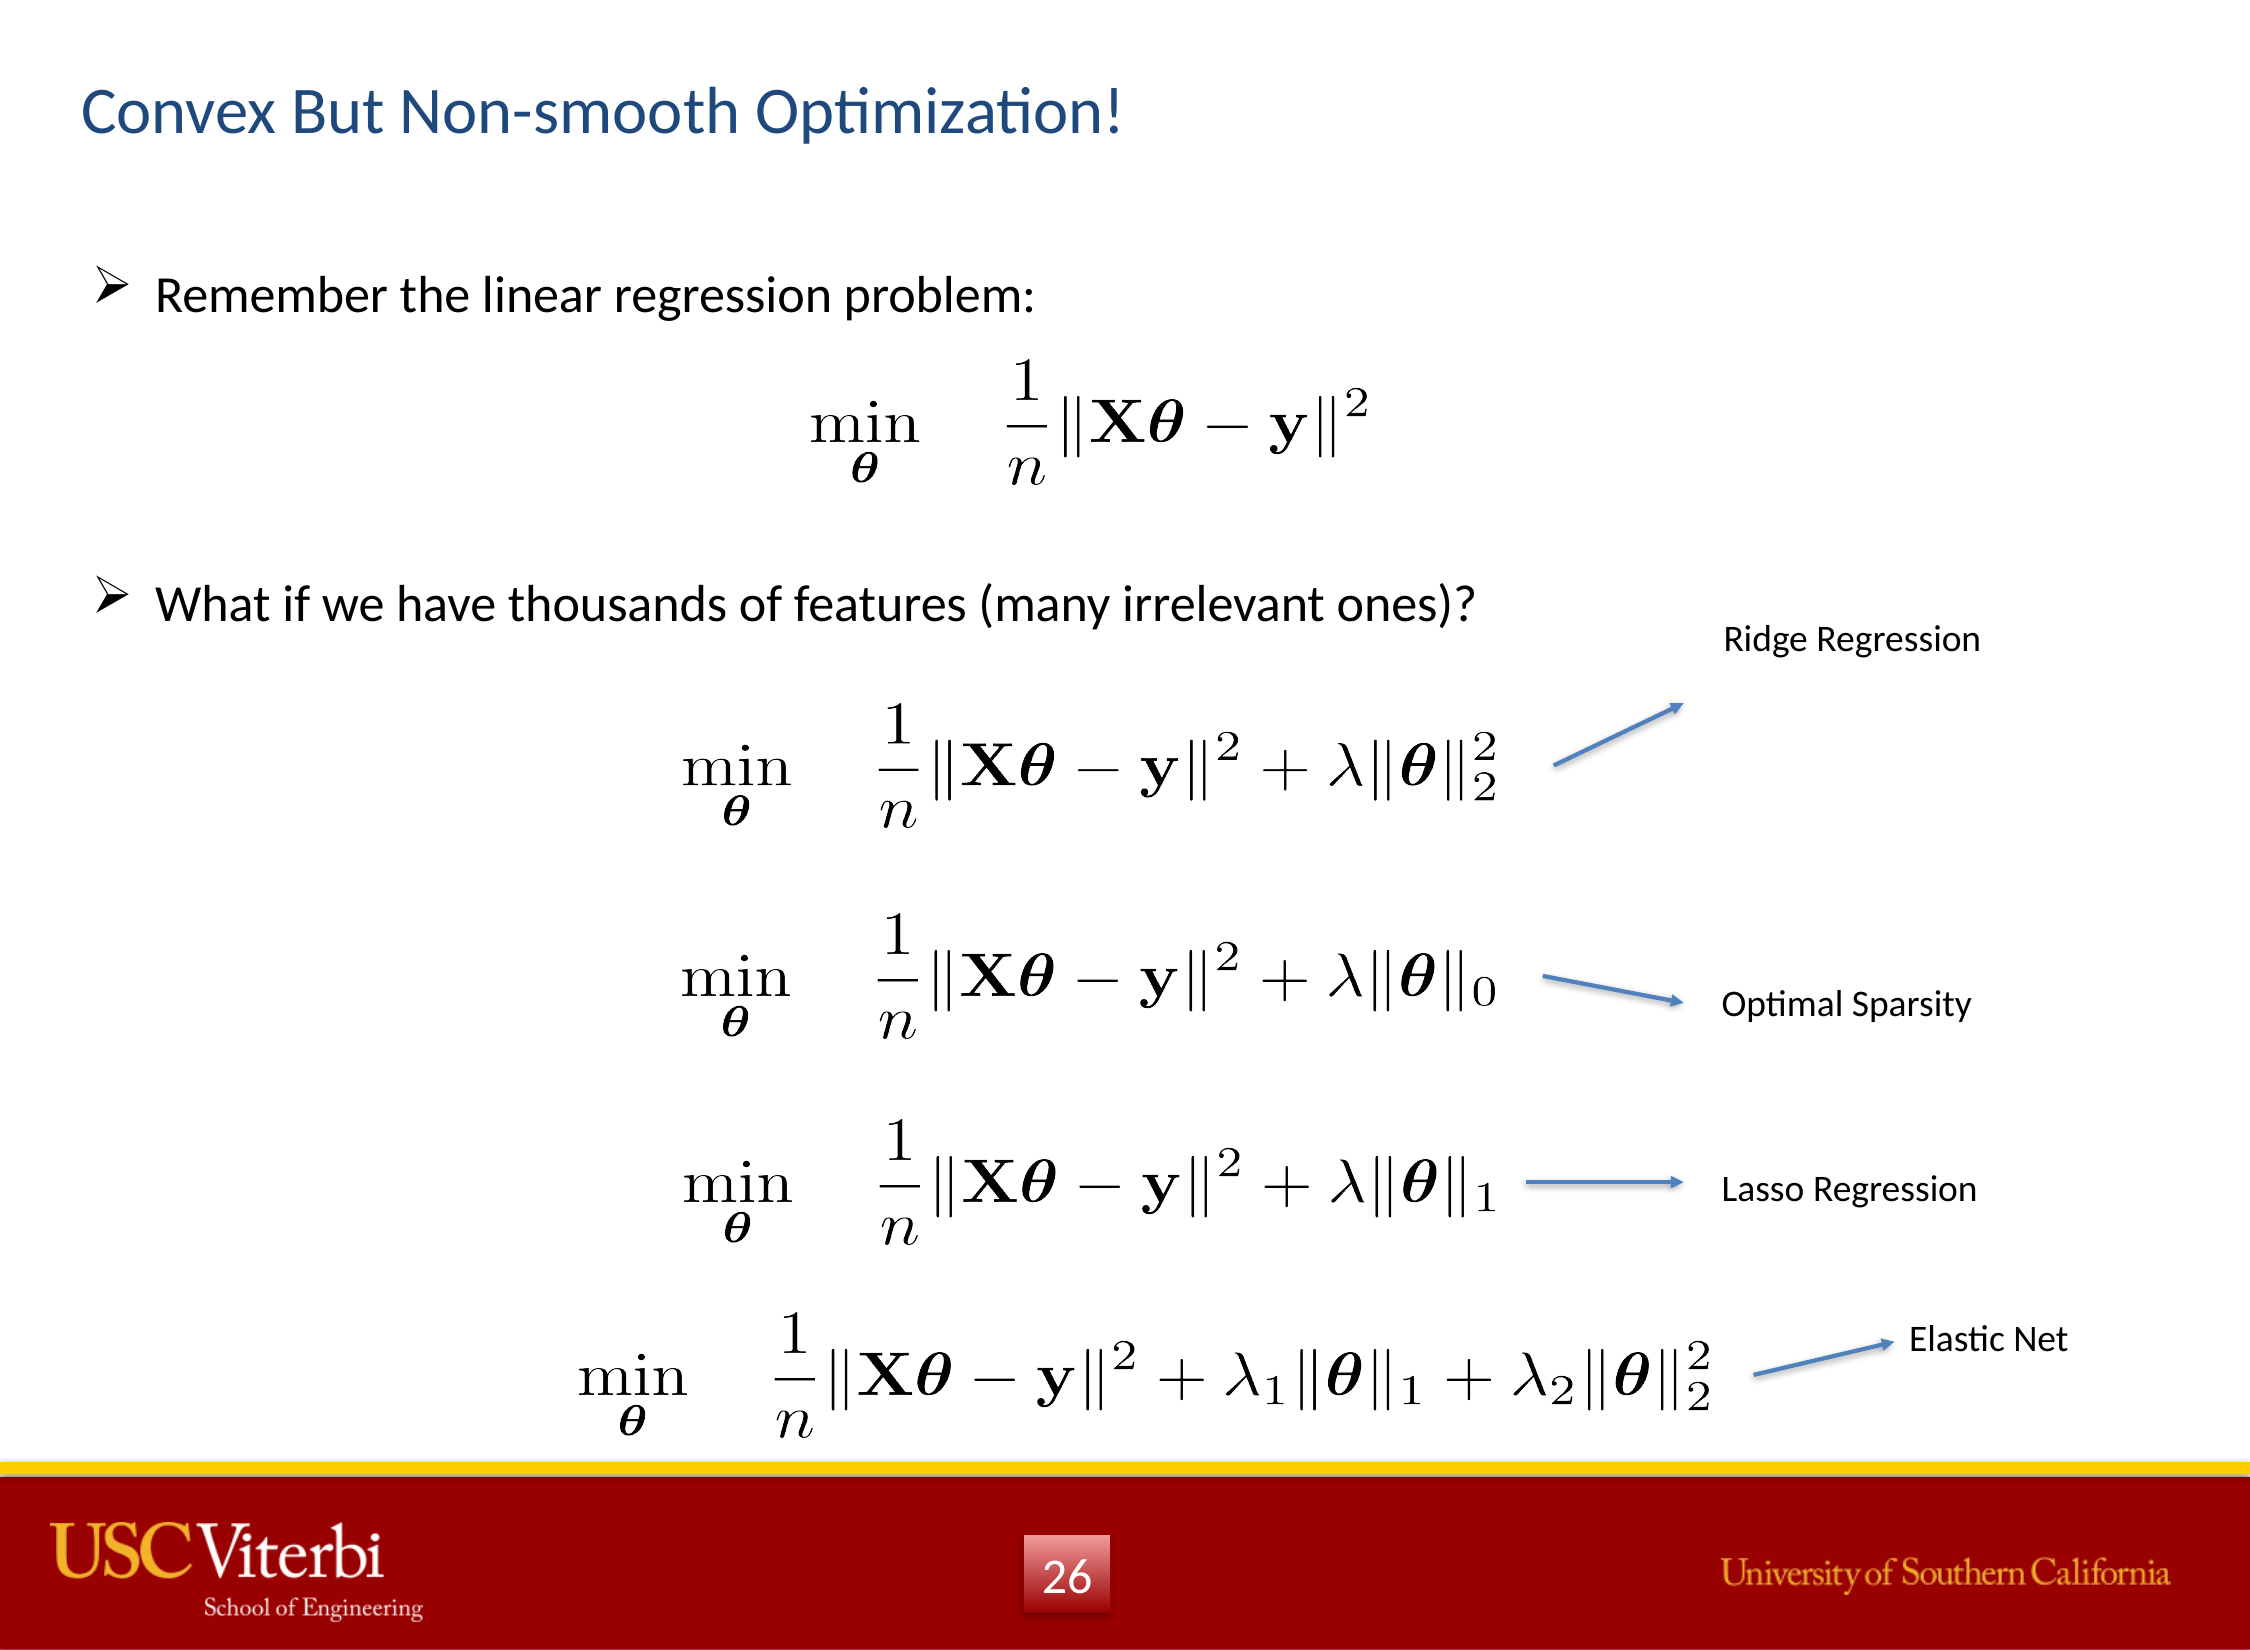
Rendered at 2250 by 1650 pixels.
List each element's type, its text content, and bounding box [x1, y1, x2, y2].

picture [683, 702, 1496, 829]
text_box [1753, 1341, 1895, 1376]
text_box What if we have thousands of features (many irrelevant ones)? [0, 503, 1639, 636]
picture [579, 1312, 1709, 1438]
text_box Lasso Regression [1706, 1156, 2016, 1217]
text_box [1542, 975, 1684, 1003]
text_box Remember the linear regression problem: [0, 194, 1774, 326]
picture [682, 913, 1496, 1039]
text_box Optimal Sparsity [1706, 971, 2016, 1032]
text_box 26 [1023, 1534, 1112, 1613]
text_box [1553, 702, 1684, 766]
text_box Elastic Net [1894, 1306, 2089, 1367]
text_box Ridge Regression [1708, 606, 2018, 666]
picture [684, 1119, 1496, 1245]
picture [811, 359, 1367, 485]
text_box Convex But Non-smooth Optimization! [66, 59, 1971, 145]
picture [1721, 1557, 2171, 1595]
picture [50, 1522, 424, 1622]
